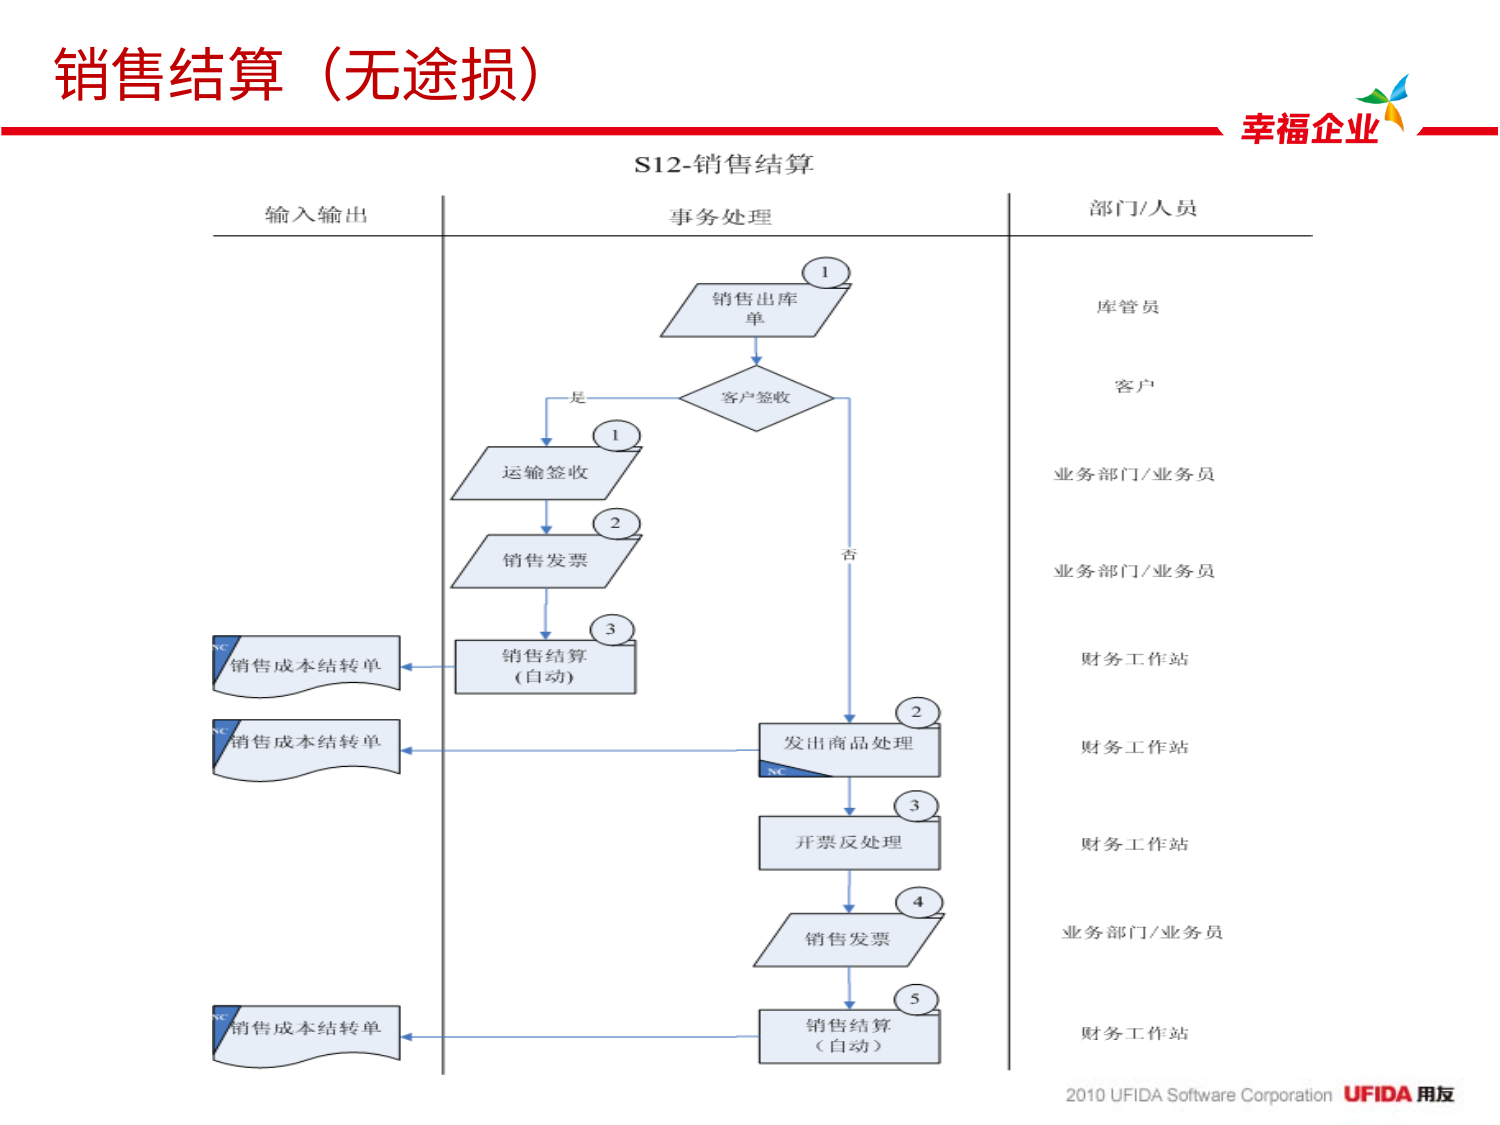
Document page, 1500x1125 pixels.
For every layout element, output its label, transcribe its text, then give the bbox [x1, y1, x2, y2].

title 销售结算（无途损） [37, 24, 1263, 122]
picture [212, 62, 1500, 1125]
